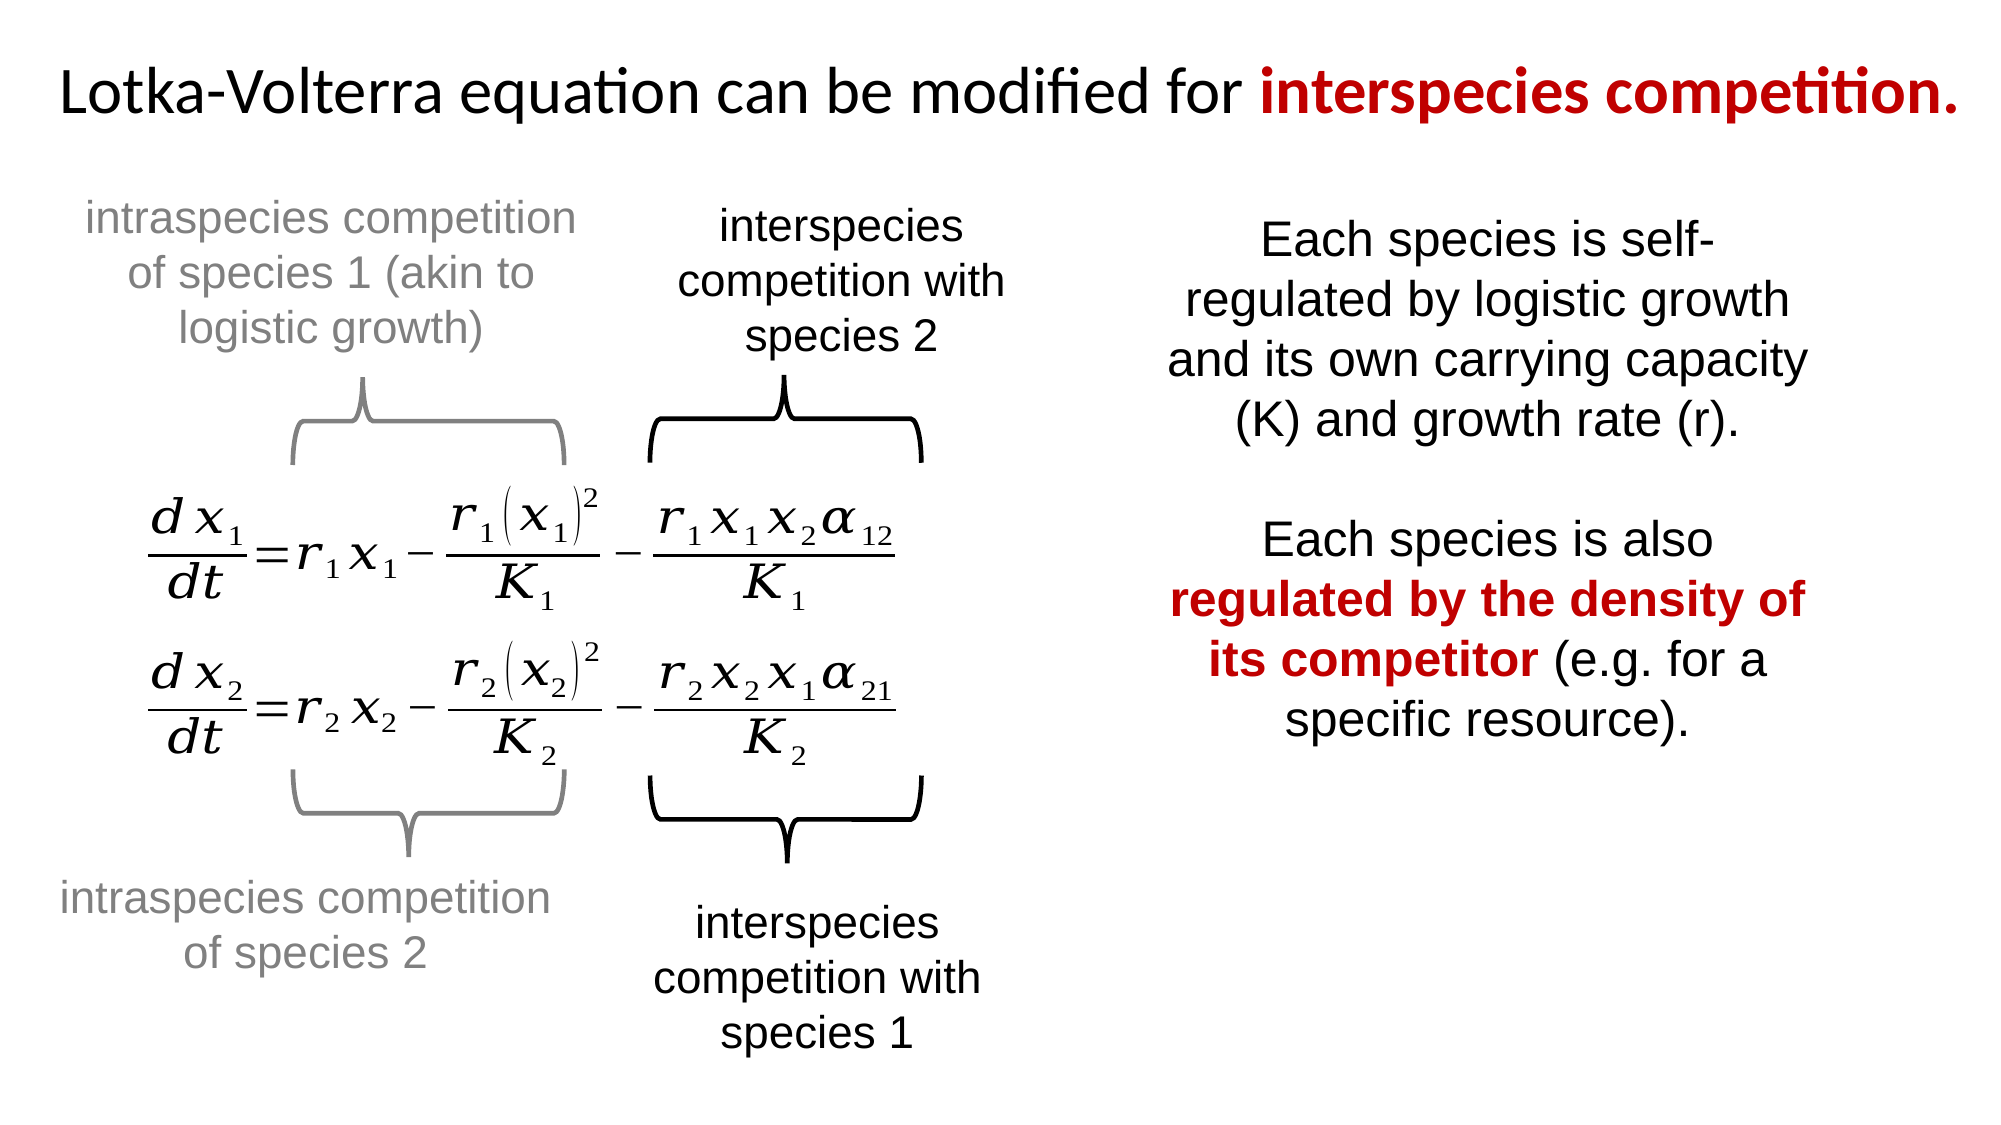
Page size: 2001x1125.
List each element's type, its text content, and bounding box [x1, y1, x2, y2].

text_box intraspecies competition of species 1 (akin to logistic growth) [66, 180, 597, 361]
text_box intraspecies competition of species 2 [40, 860, 571, 986]
text_box Lotka-Volterra equation can be modified for interspecies competition. [19, 39, 2000, 134]
text_box interspecies competition with species 1 [564, 885, 1071, 1066]
text_box [649, 374, 922, 463]
text_box [292, 377, 565, 466]
text_box Each species is self- regulated by logistic growth and its own carrying capacity (K) and growth rate (r). Each species is also regulated by the density of its competitor (e.g. for a specific resource). [1138, 198, 1838, 754]
text_box [292, 769, 565, 858]
text_box interspecies competition with species 2 [588, 187, 1095, 368]
text_box [649, 775, 922, 864]
